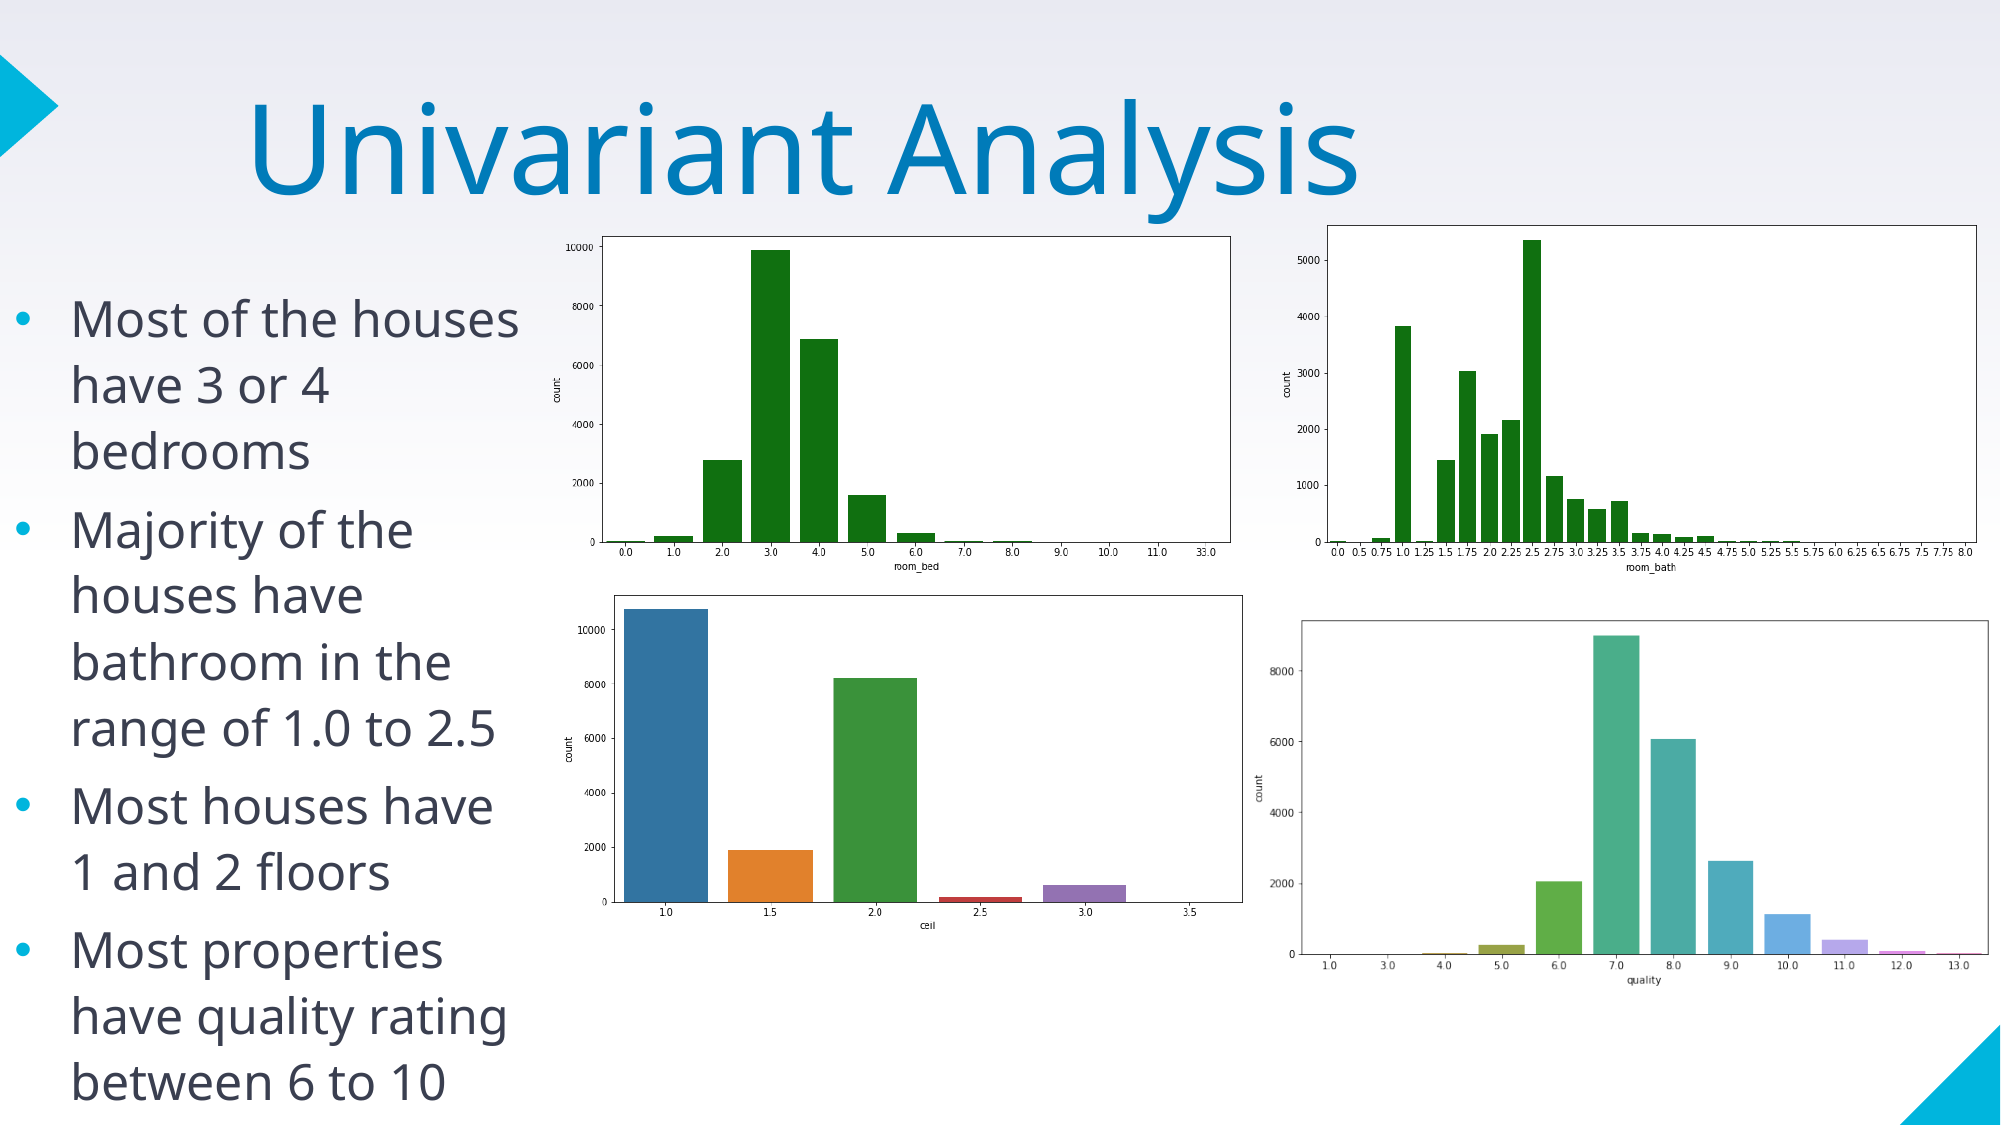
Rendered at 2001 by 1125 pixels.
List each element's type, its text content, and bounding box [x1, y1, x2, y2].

picture [545, 228, 1236, 579]
subtitle Most of the houses have 3 or 4 bedrooms Majority of the houses have bathroom in the range of 1.0 to 2.5 Most houses have 1 and 2 floors Most properties have quality rating between 6 to 10 [14, 281, 527, 578]
title Univariant Analysis [54, 52, 1555, 219]
picture [557, 588, 1995, 993]
picture [1274, 218, 1982, 579]
